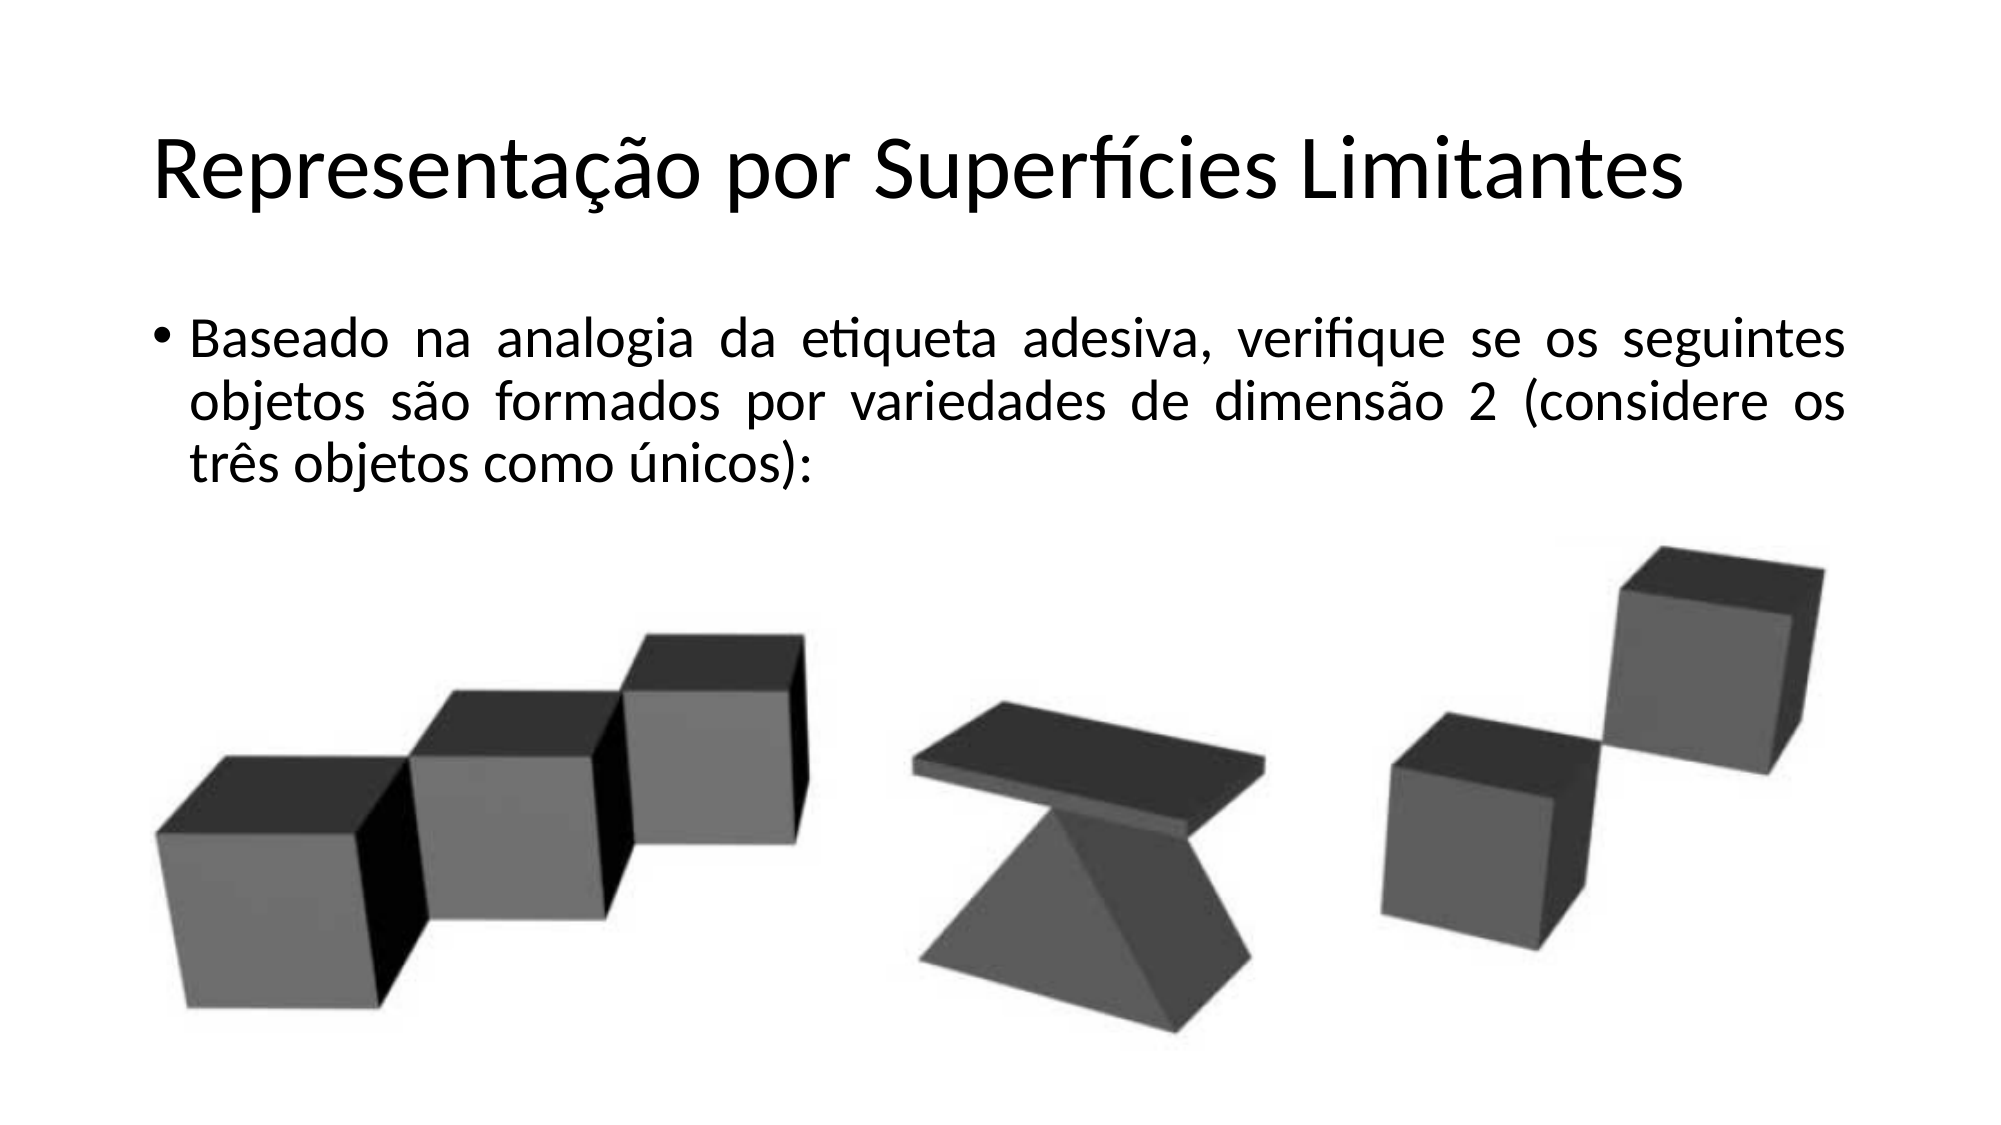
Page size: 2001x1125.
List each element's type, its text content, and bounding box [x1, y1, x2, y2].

list Baseado na analogia da etiqueta adesiva, verifique se os seguintes objetos são formados por variedades de dimensão 2 (considere os três objetos como únicos): [137, 299, 1863, 506]
title Representação por Superfícies Limitantes [137, 59, 1863, 278]
picture [127, 508, 1873, 1067]
